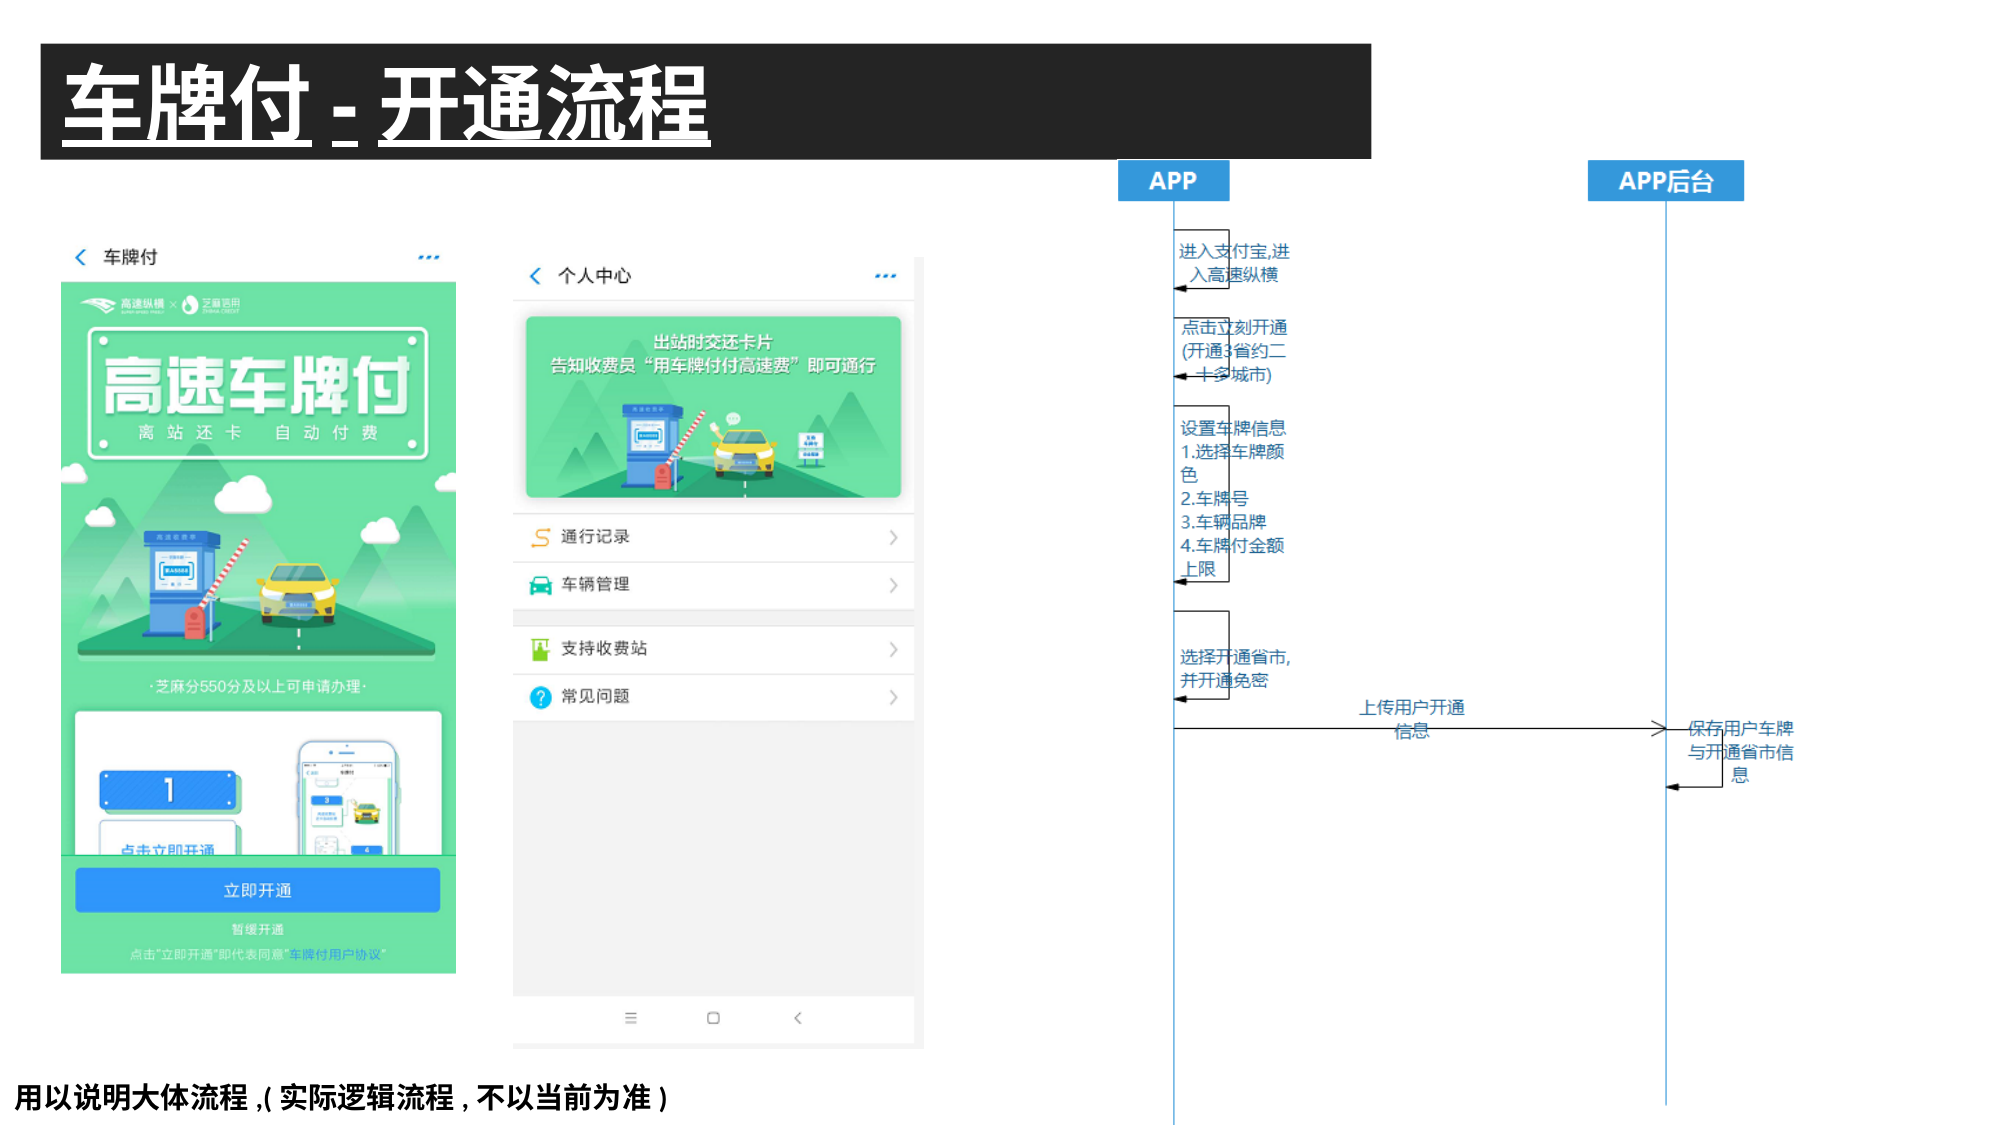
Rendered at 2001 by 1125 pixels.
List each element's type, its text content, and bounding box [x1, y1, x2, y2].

picture [61, 238, 456, 975]
picture [1117, 159, 1803, 1125]
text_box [40, 43, 1391, 160]
picture [513, 257, 924, 1049]
text_box 用以说明大体流程,(实际逻辑流程,不以当前为准) [0, 1072, 1003, 1122]
